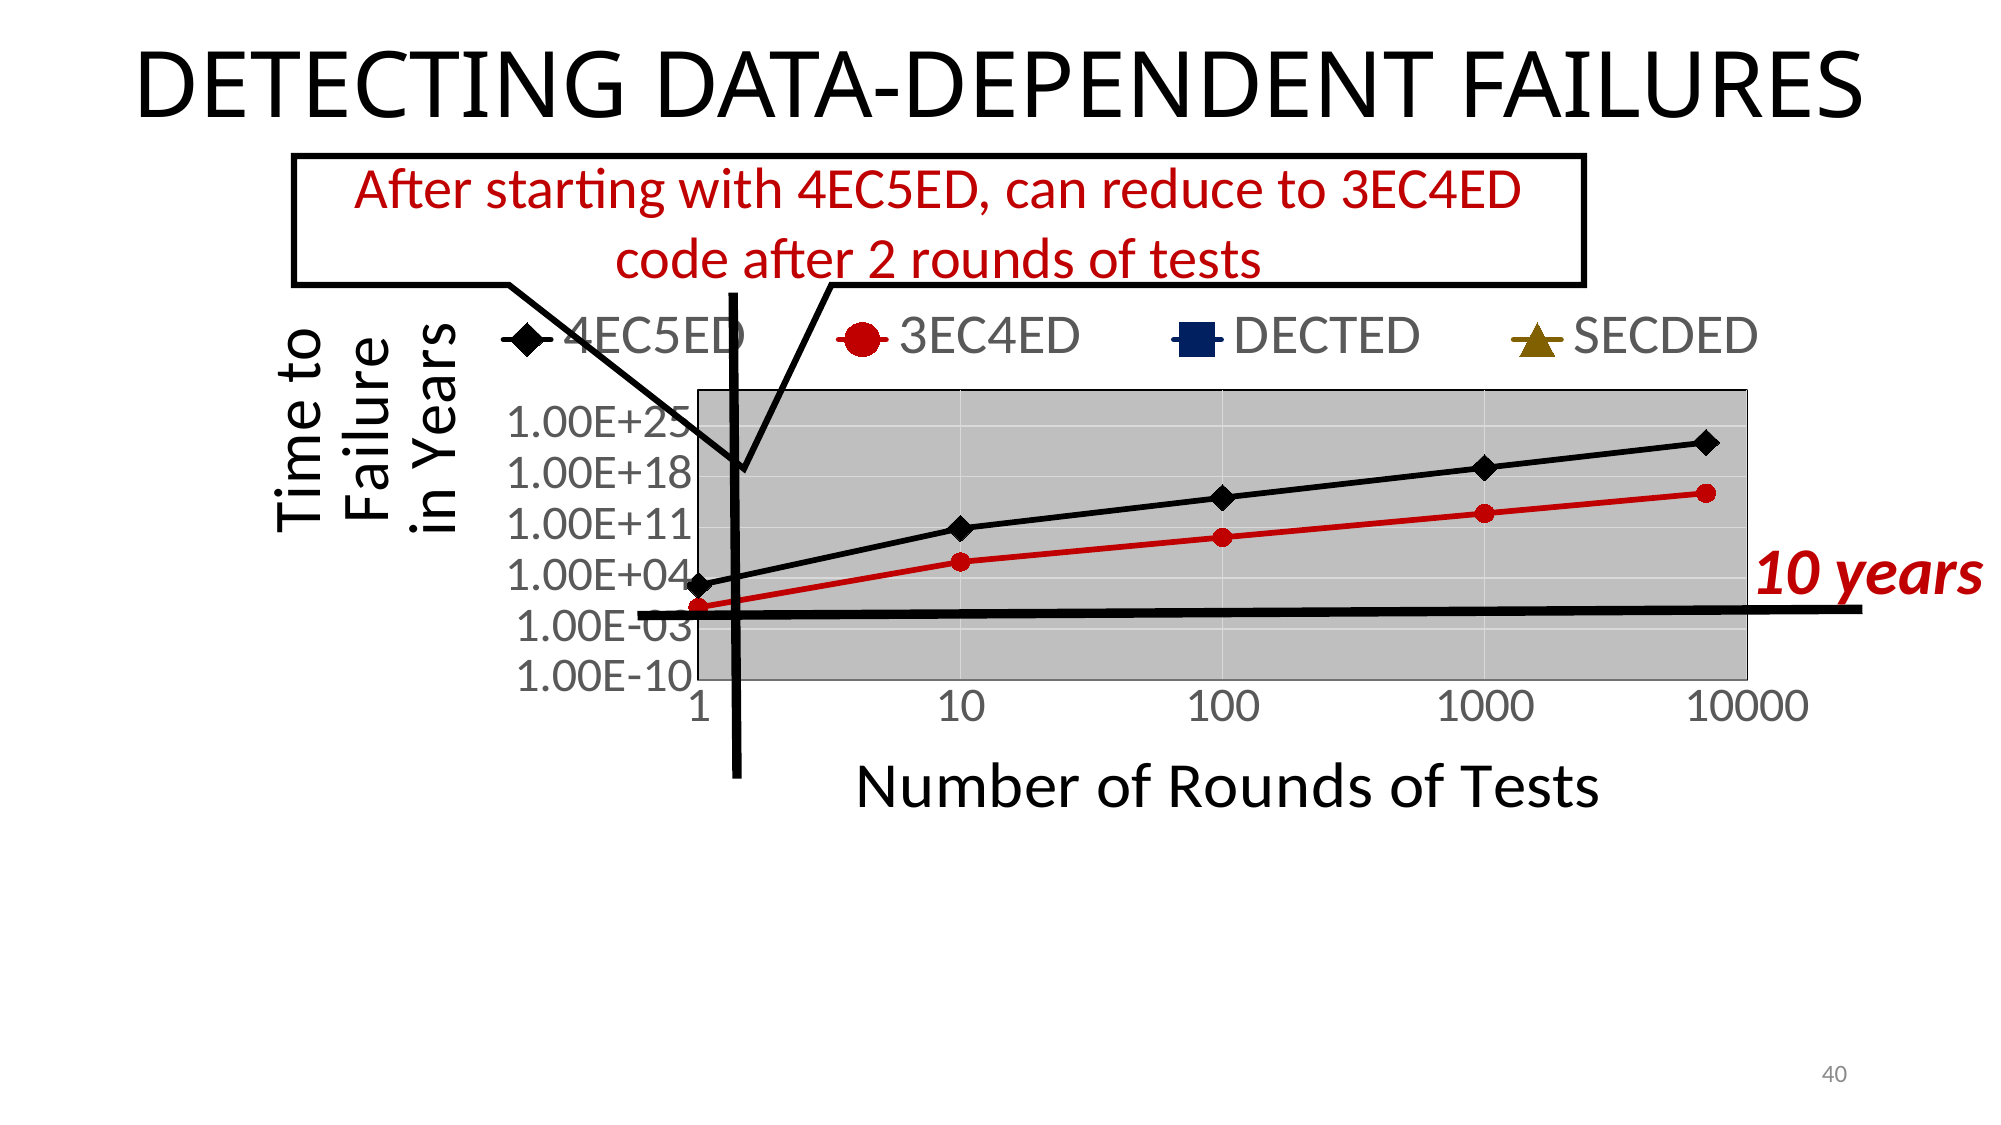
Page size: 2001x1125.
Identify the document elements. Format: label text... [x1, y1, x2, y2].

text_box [637, 609, 733, 616]
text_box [737, 609, 1863, 616]
slide_number 40 [1412, 1042, 1863, 1103]
title DETECTING DATA-DEPENDENT FAILURES [0, 0, 2000, 197]
text_box 10 years [1833, 520, 1999, 616]
text_box After starting with 4EC5ED, can reduce to 3EC4ED code after 2 rounds of tests [293, 155, 1585, 308]
chart [737, 308, 1833, 609]
chart [167, 308, 1833, 843]
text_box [733, 292, 737, 779]
